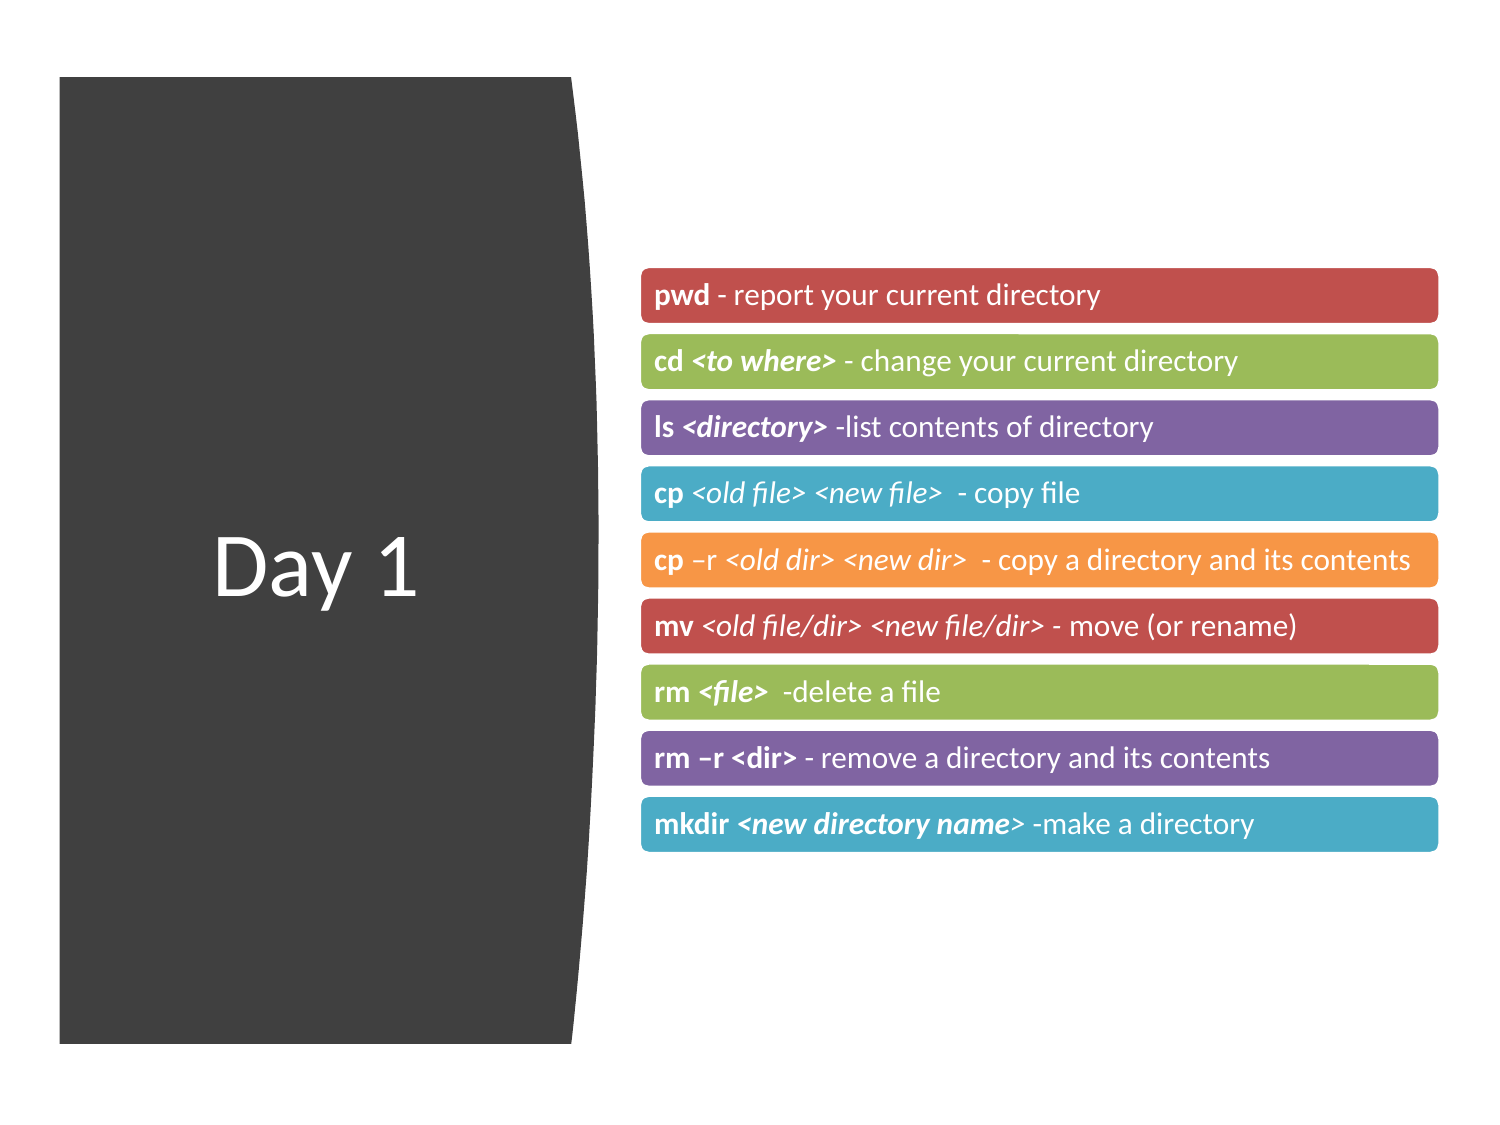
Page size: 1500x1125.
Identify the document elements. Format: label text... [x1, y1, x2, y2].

title Day 1 [106, 166, 527, 953]
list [638, 76, 1441, 1043]
text_box [57, 75, 601, 1046]
